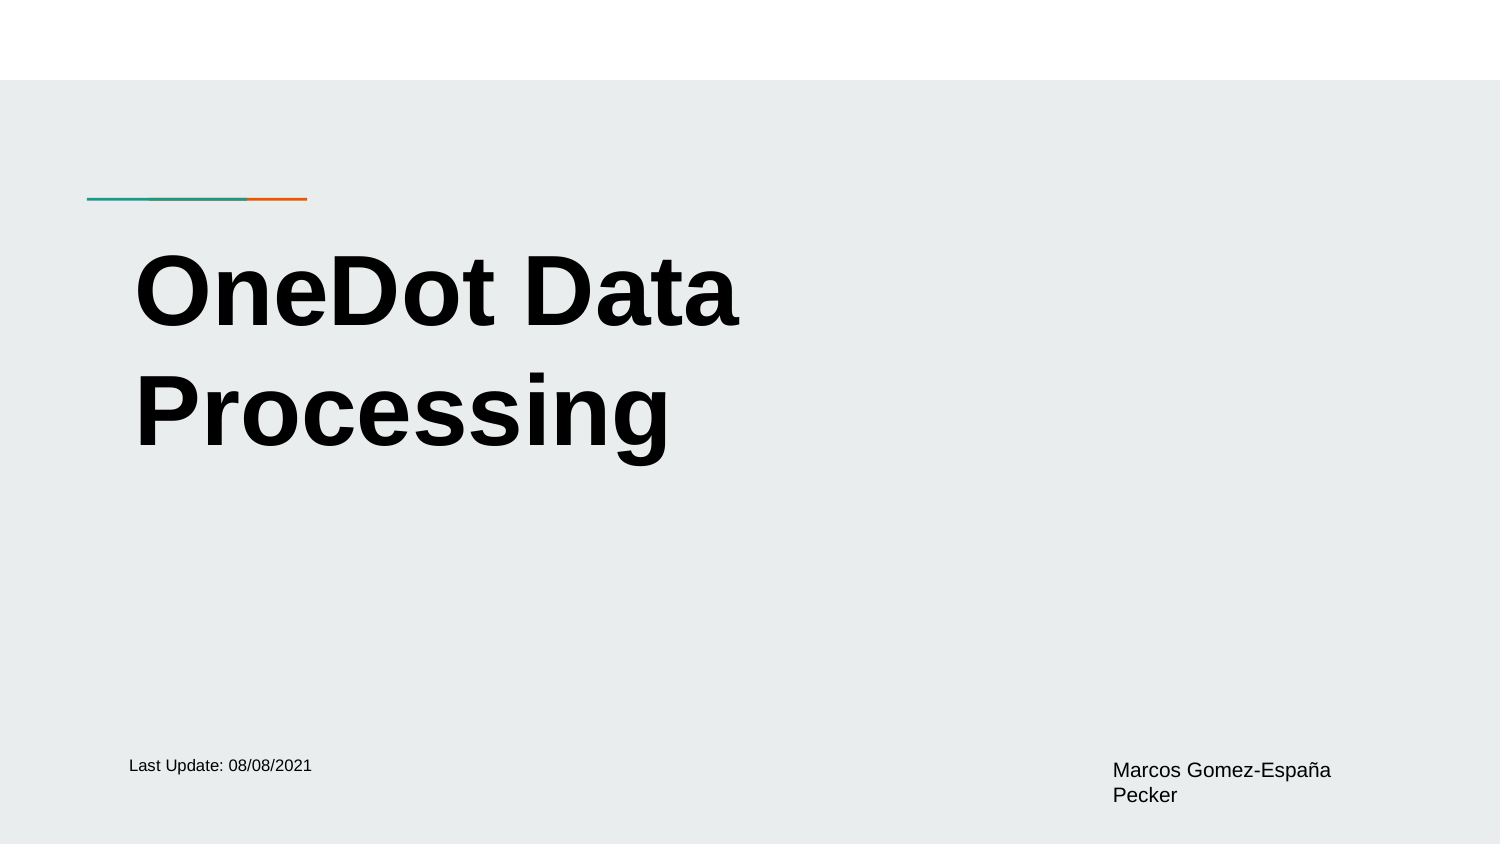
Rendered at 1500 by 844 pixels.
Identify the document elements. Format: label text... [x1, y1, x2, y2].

text_box Marcos Gomez-España Pecker [1097, 742, 1414, 822]
text_box Last Update: 08/08/2021 [114, 744, 789, 785]
title OneDot Data Processing [119, 210, 922, 484]
